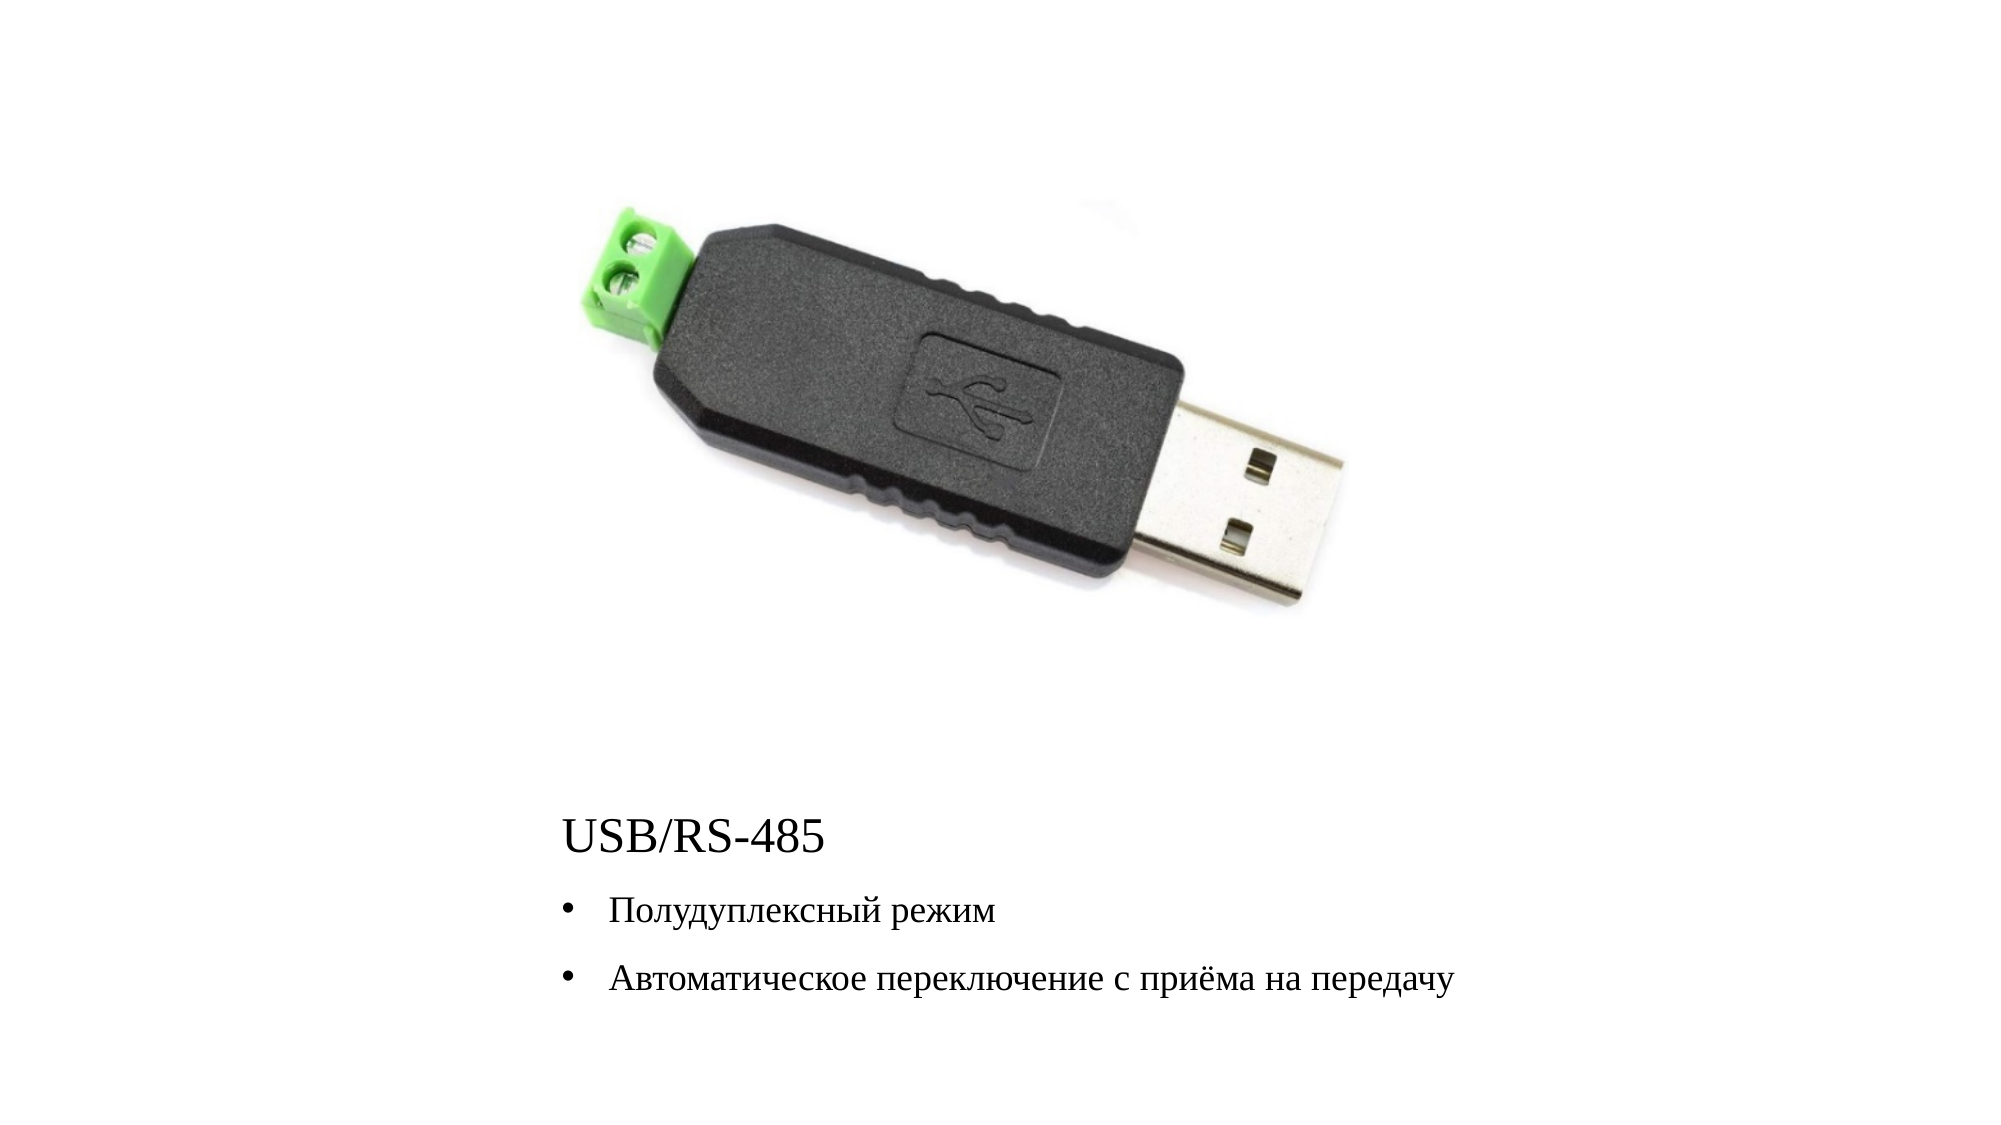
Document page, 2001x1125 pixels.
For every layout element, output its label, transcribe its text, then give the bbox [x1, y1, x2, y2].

text_box USB/RS-485 Полудуплексный режим Автоматическое переключение с приёма на передачу [546, 765, 1548, 1006]
picture [578, 195, 1350, 619]
